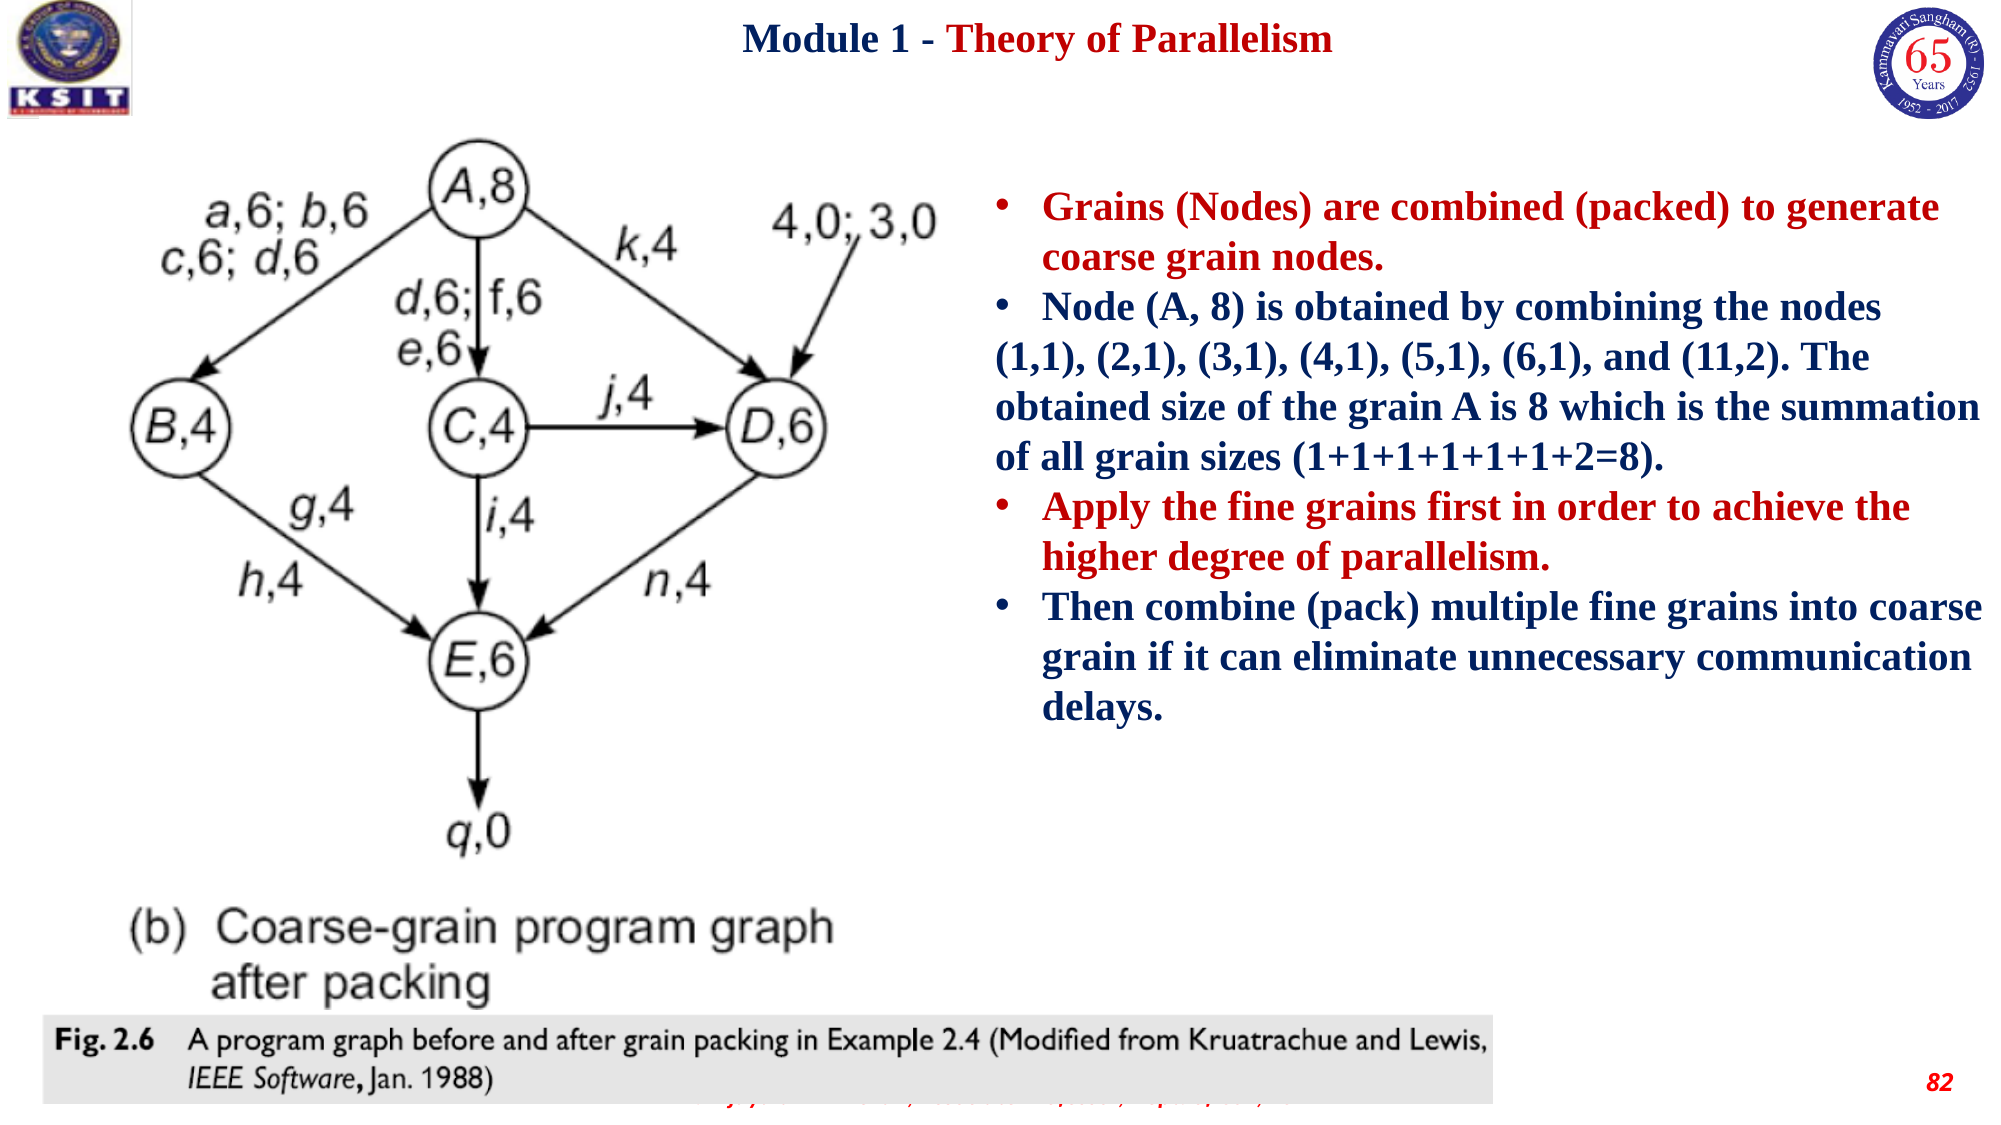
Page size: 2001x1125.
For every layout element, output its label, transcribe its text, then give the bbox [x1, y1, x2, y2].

picture [1871, 5, 1986, 121]
footer Dr. Vijayalaxmi Mekali, Associate Professor, Dept. of CSE, KSIT [494, 1104, 1493, 1125]
title Module 1 - Theory of Parallelism [420, 6, 1666, 68]
slide_number 82 [1910, 1053, 2000, 1114]
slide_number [60, 1104, 494, 1114]
picture [7, 0, 1493, 1104]
text_box Grains (Nodes) are combined (packed) to generate coarse grain nodes. Node (A, 8) is obtained by combining the nodes (1,1), (2,1), (3,1), (4,1), (5,1), (6,1), and (11,2). The obtained size of the grain A is 8 which is the summation of all grain sizes (1+1+1+1+1+1+2=8). Apply the fine grains first in order to achieve the higher degree of parallelism. Then combine (pack) multiple fine grains into coarse grain if it can eliminate unnecessary communication delays. [980, 171, 2000, 887]
